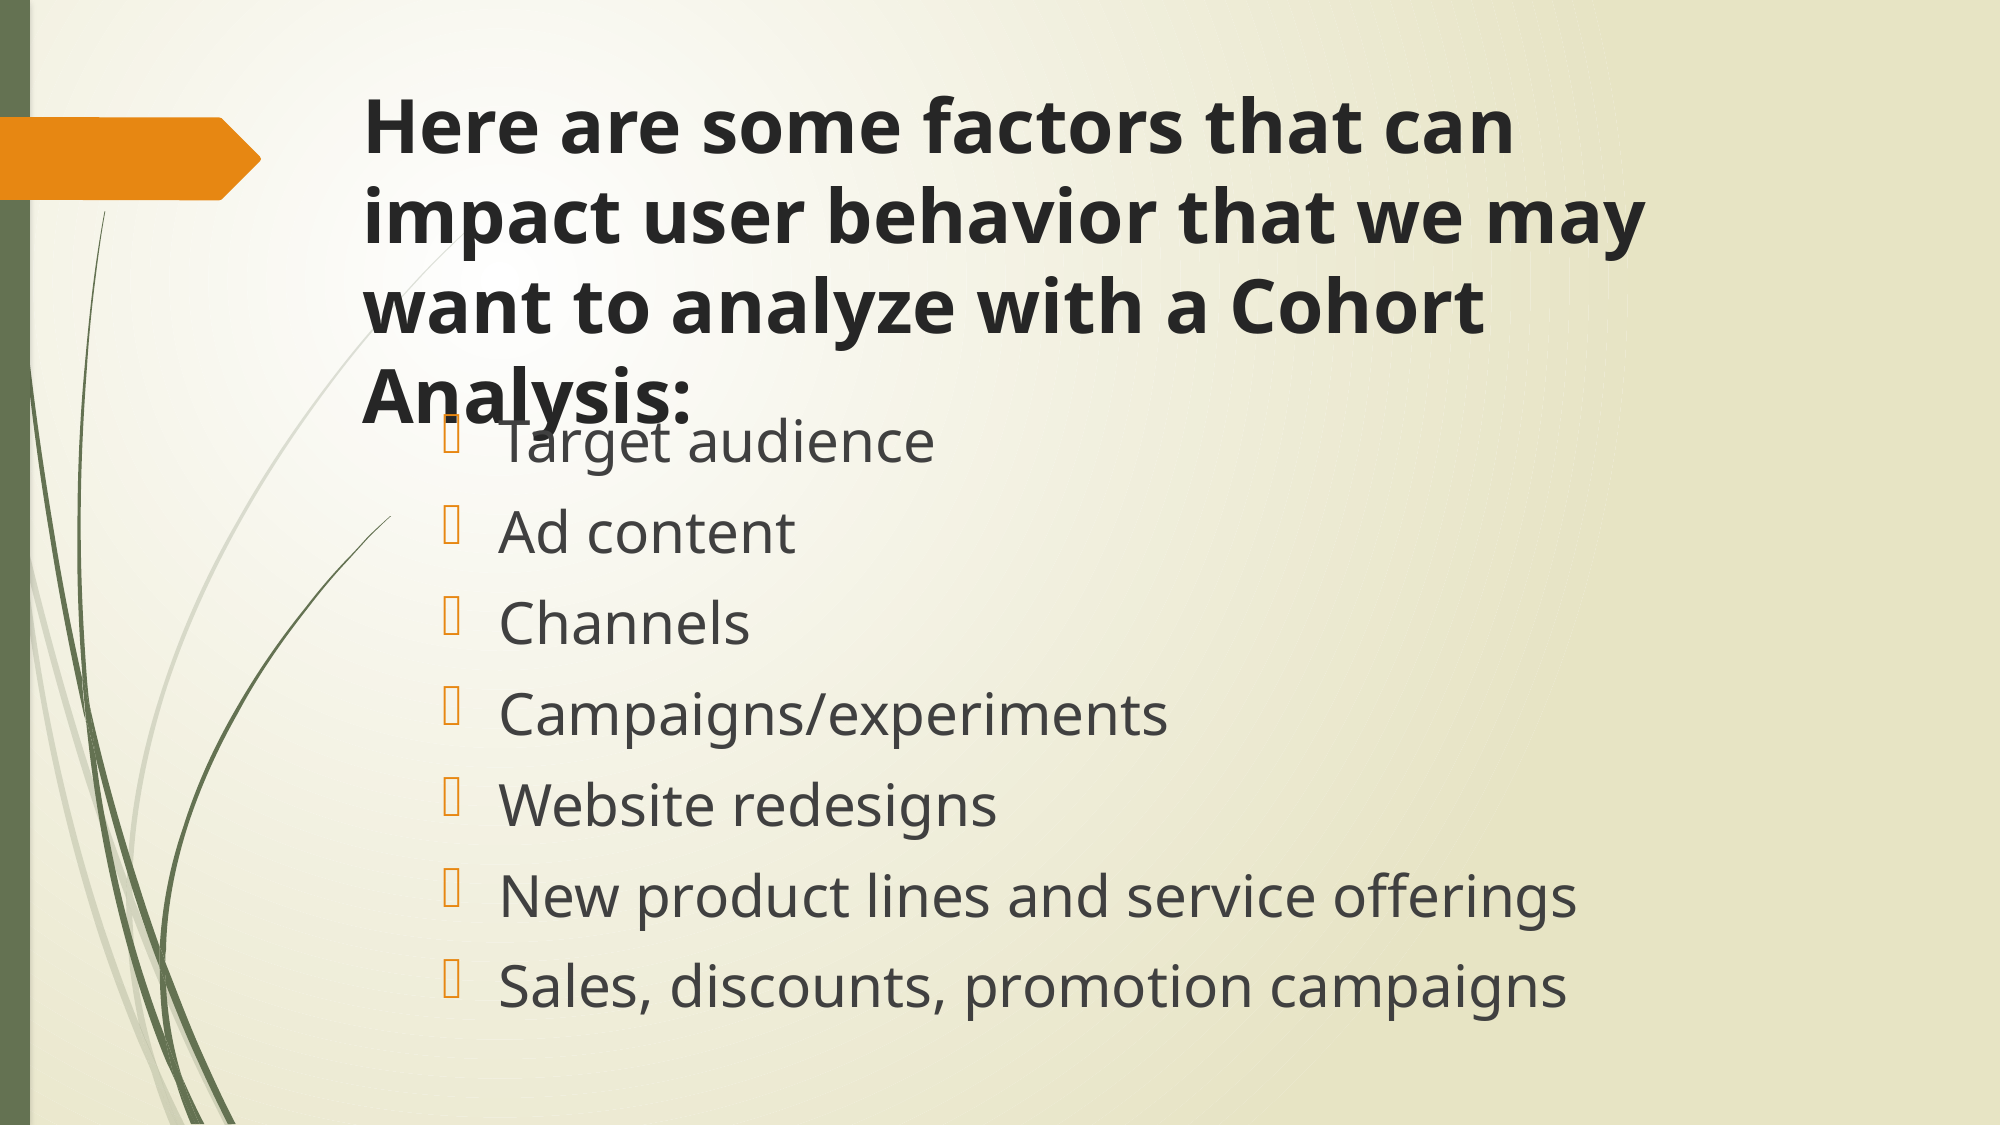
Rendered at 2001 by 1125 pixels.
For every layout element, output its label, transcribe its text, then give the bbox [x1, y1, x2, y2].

list Target audience Ad content Channels Campaigns/experiments Website redesigns New product lines and service offerings Sales, discounts, promotion campaigns [426, 397, 1890, 1017]
title Here are some factors that can impact user behavior that we may want to analyze with a Cohort Analysis: [347, 71, 1809, 282]
